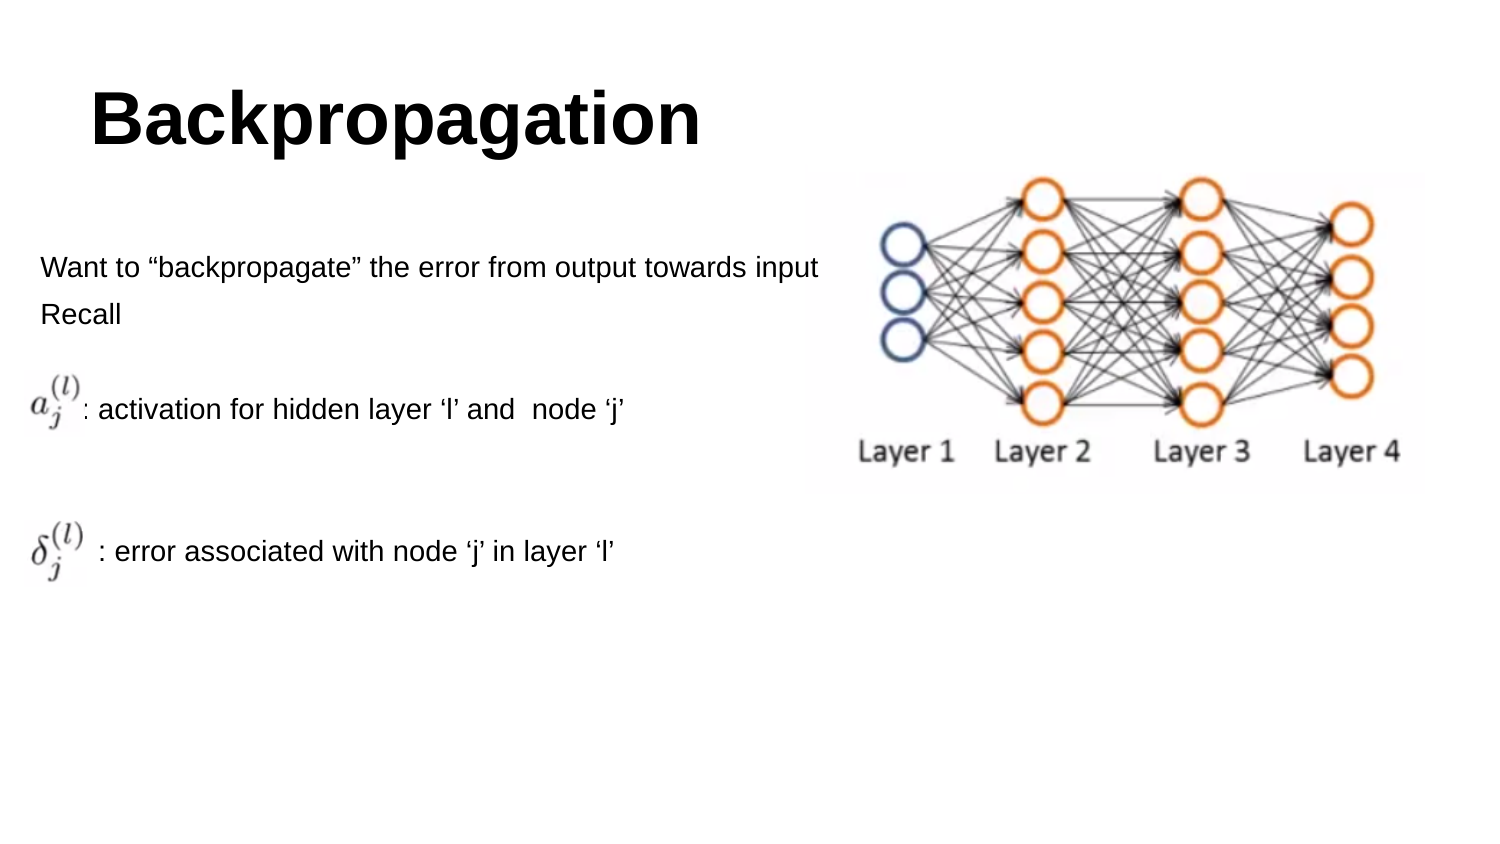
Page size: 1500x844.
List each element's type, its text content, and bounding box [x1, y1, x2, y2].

picture [24, 520, 87, 587]
picture [804, 150, 1426, 494]
text_box Want to “backpropagate” the error from output towards input Recall : activation for hidden layer ‘l’ and node ‘j’ : error associated with node ‘j’ in layer ‘l’ [25, 240, 905, 646]
title Backpropagation [75, 33, 1425, 175]
picture [24, 370, 85, 437]
